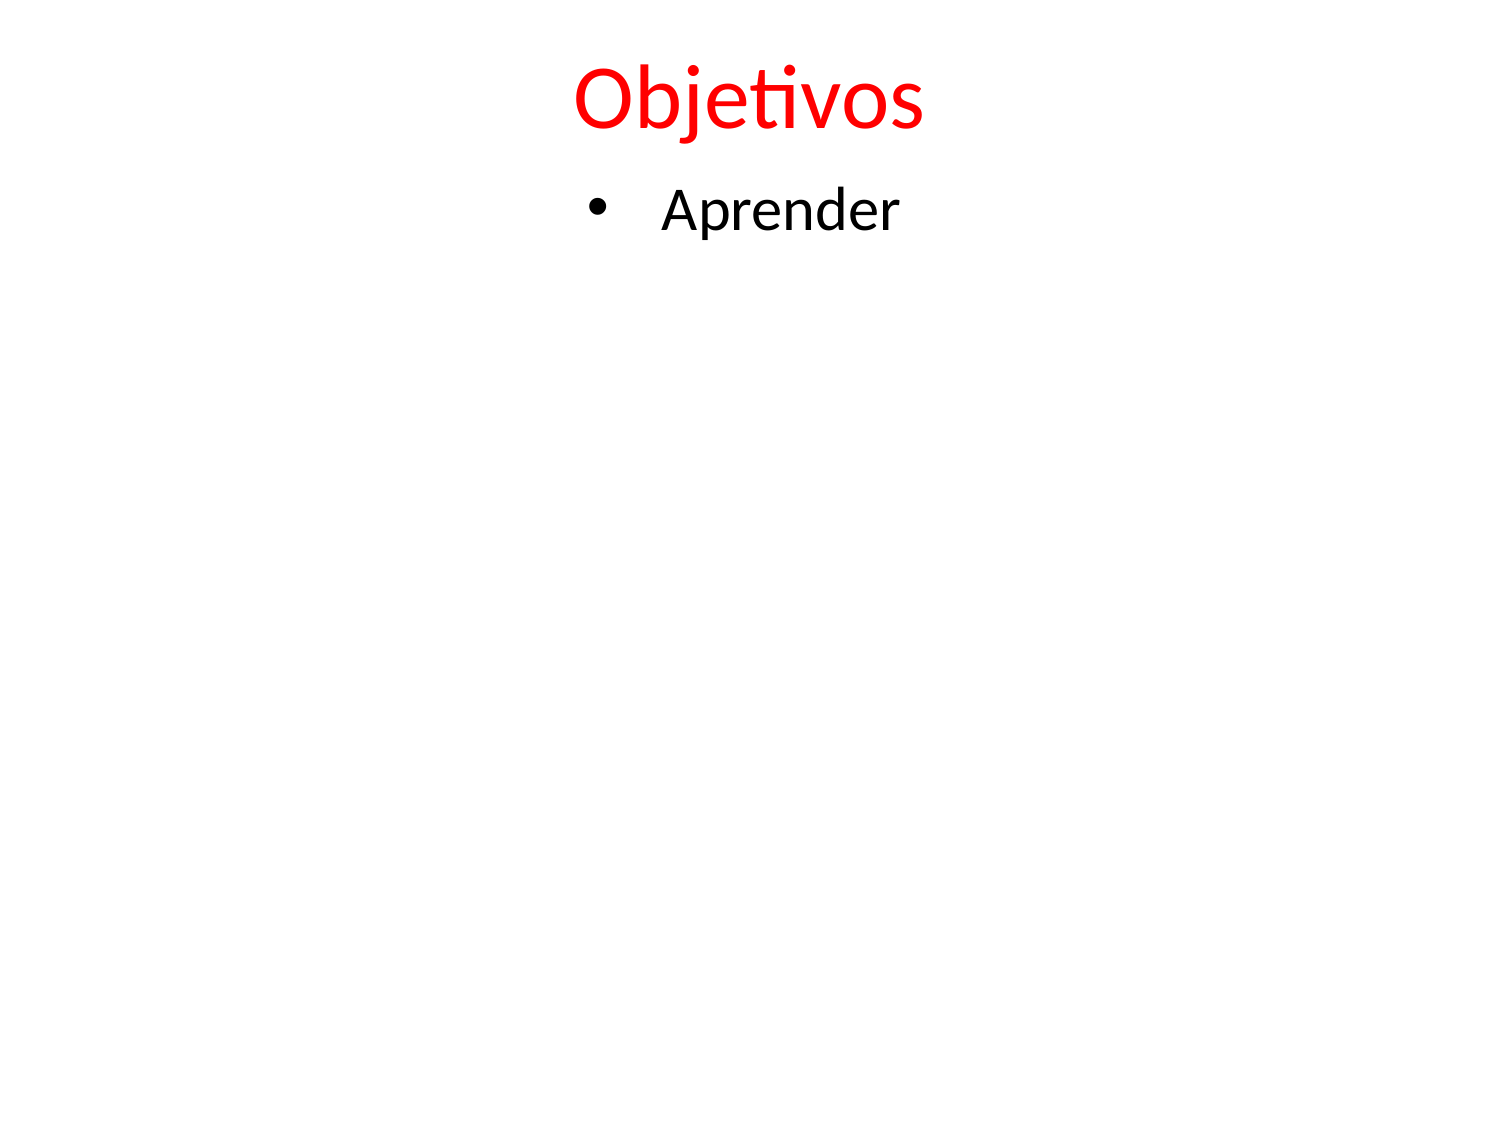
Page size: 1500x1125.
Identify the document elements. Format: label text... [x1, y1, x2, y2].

text_box Aprender [48, 160, 1454, 251]
title Objetivos [75, 26, 1425, 157]
